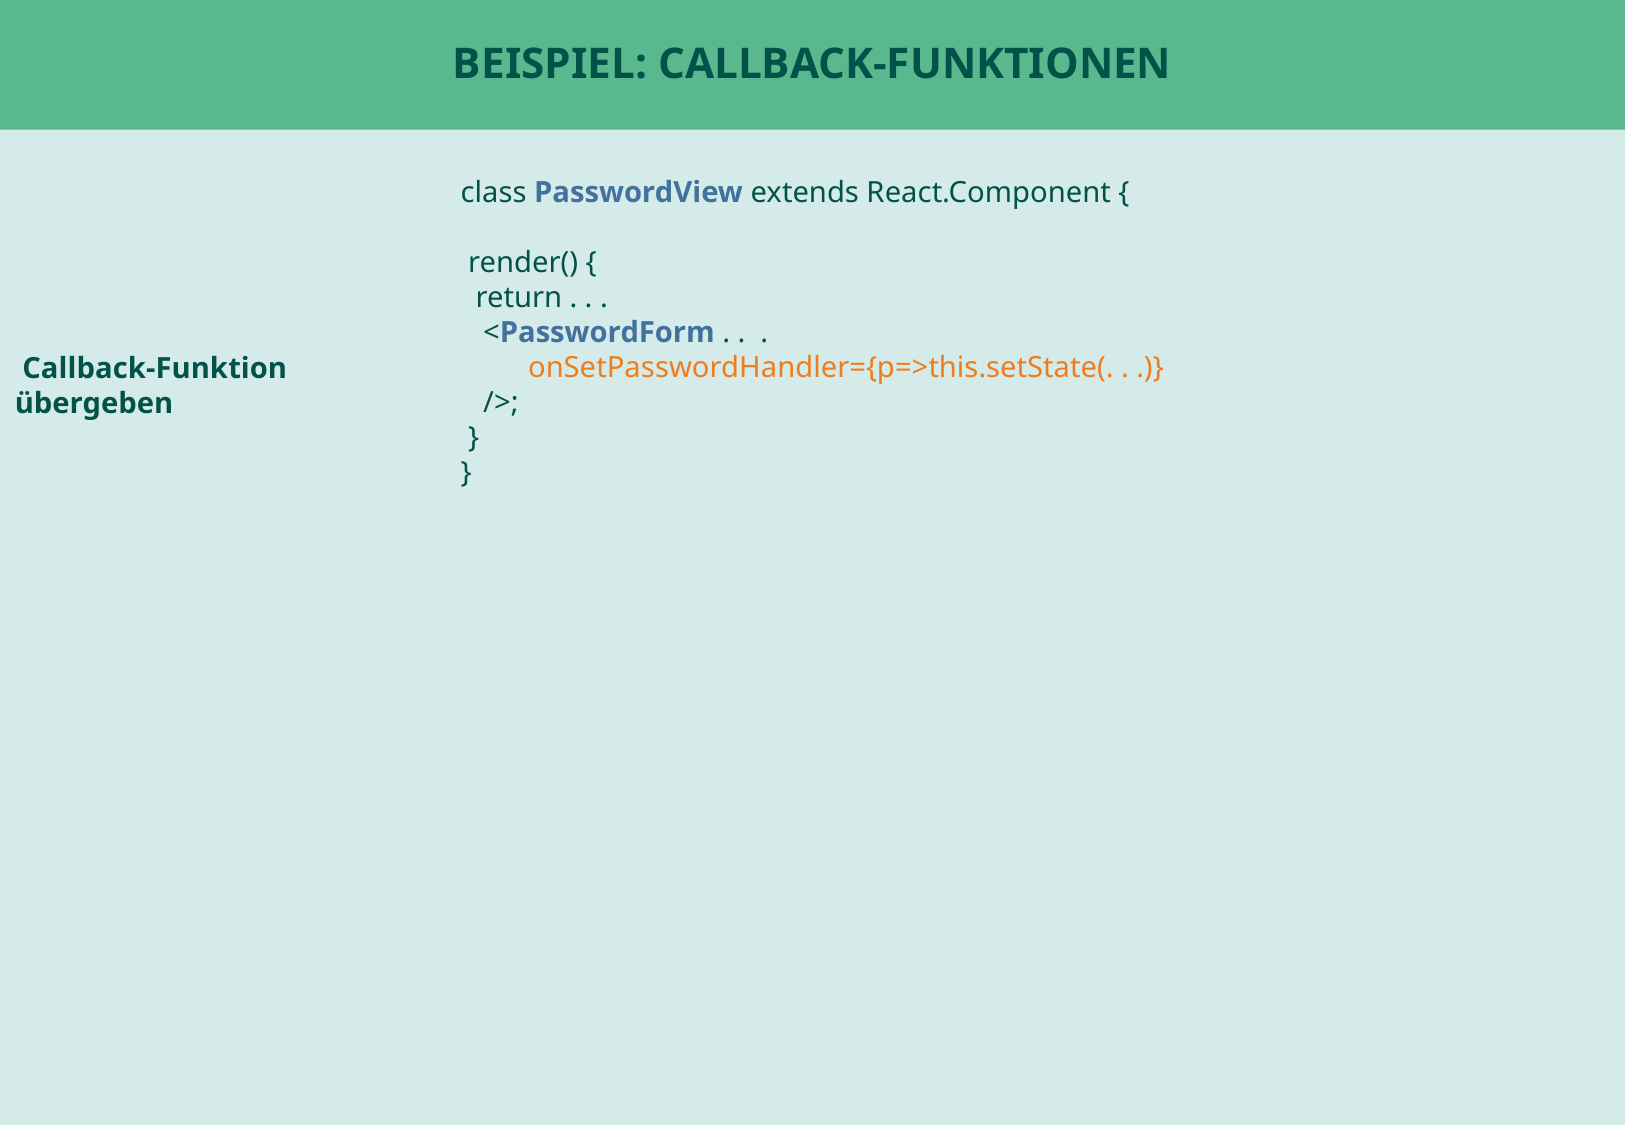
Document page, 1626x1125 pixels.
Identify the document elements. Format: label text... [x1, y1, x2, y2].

title Beispiel: Callback-Funktionen [0, 0, 1625, 130]
text_box Callback-Funktion übergeben [0, 342, 453, 427]
text_box class PasswordView extends React.Component { render() { return . . . <PasswordForm . . . onSetPasswordHandler={p=>this.setState(. . .)} />; } } [445, 165, 1625, 566]
